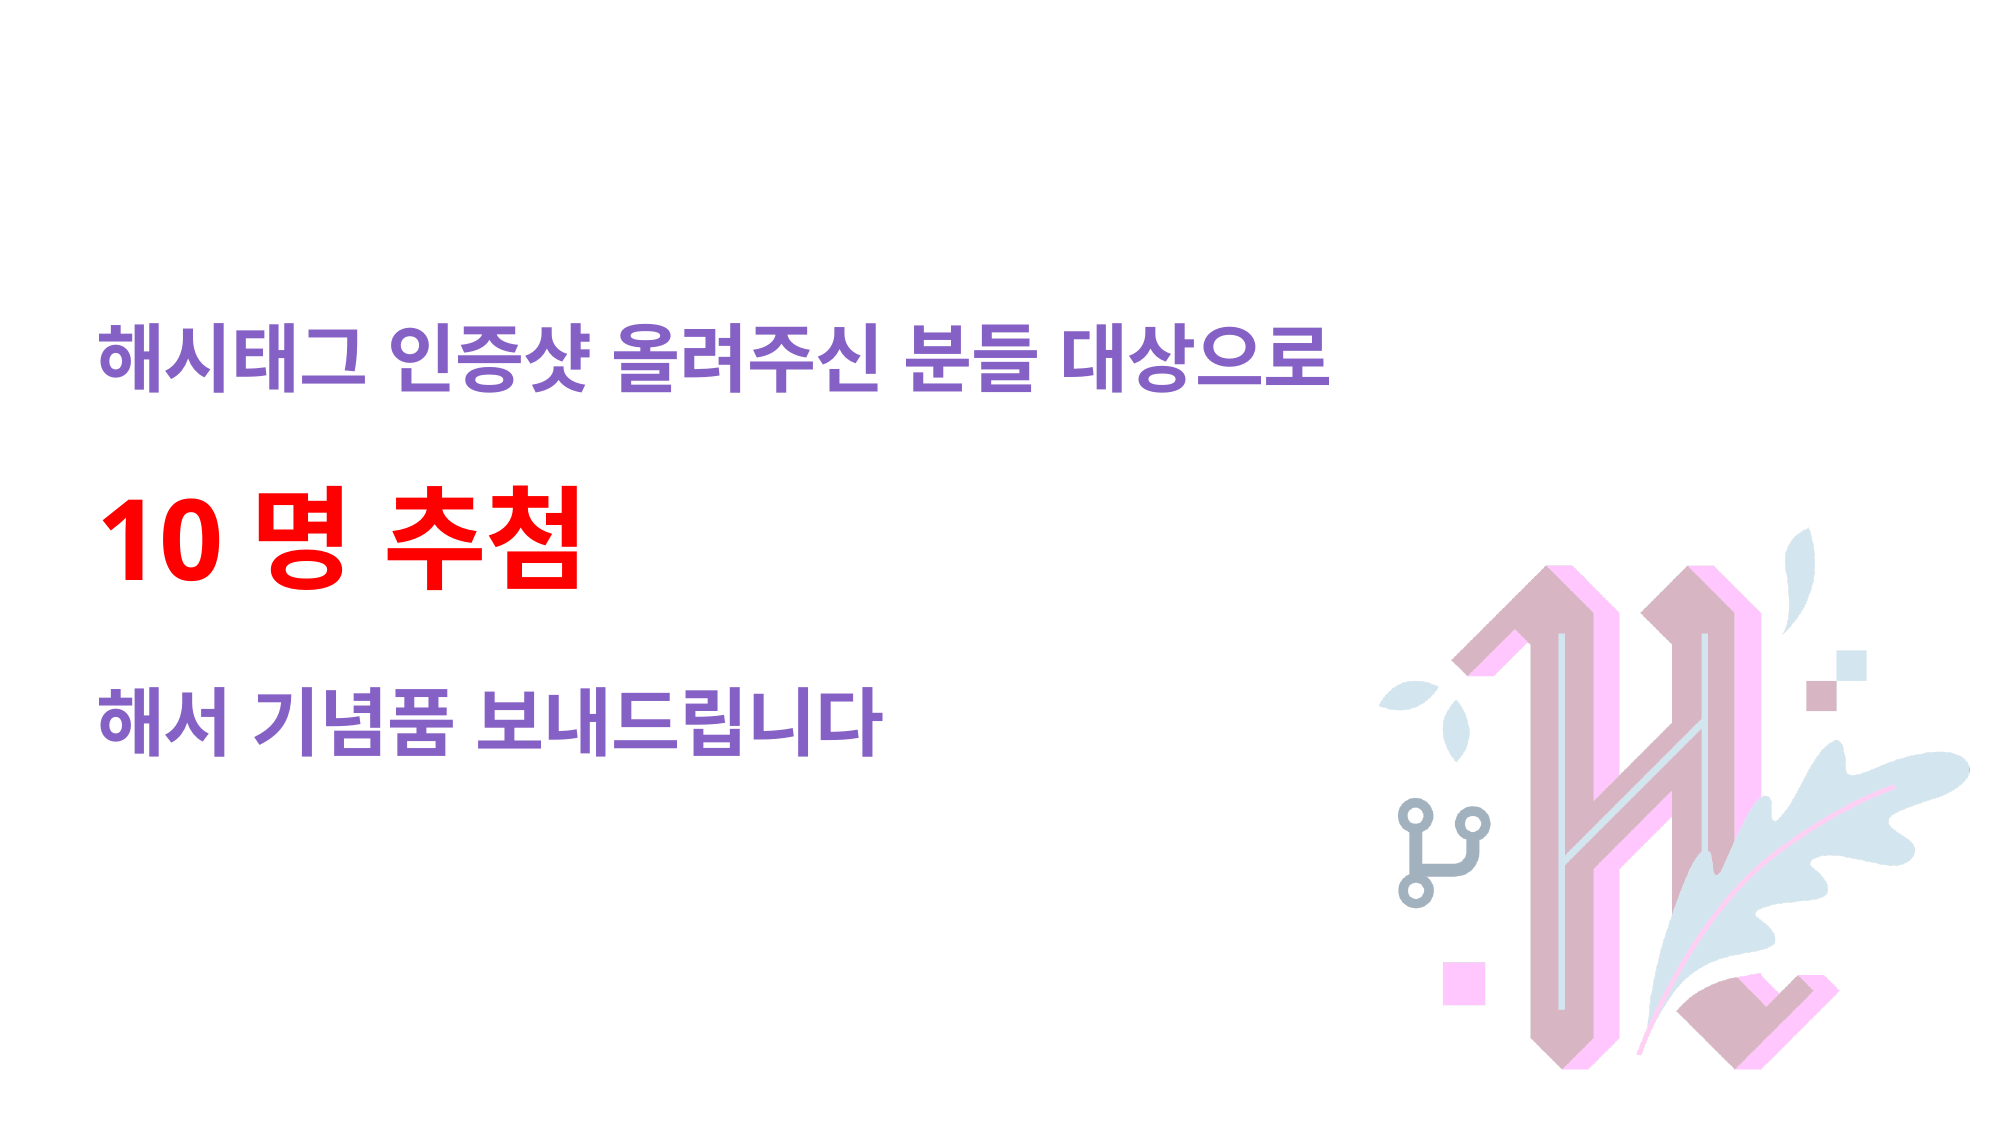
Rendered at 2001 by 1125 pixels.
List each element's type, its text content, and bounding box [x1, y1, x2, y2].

title 해시태그 인증샷 올려주신 분들 대상으로 10명 추첨 해서 기념품 보내드립니다 [96, 317, 1395, 767]
